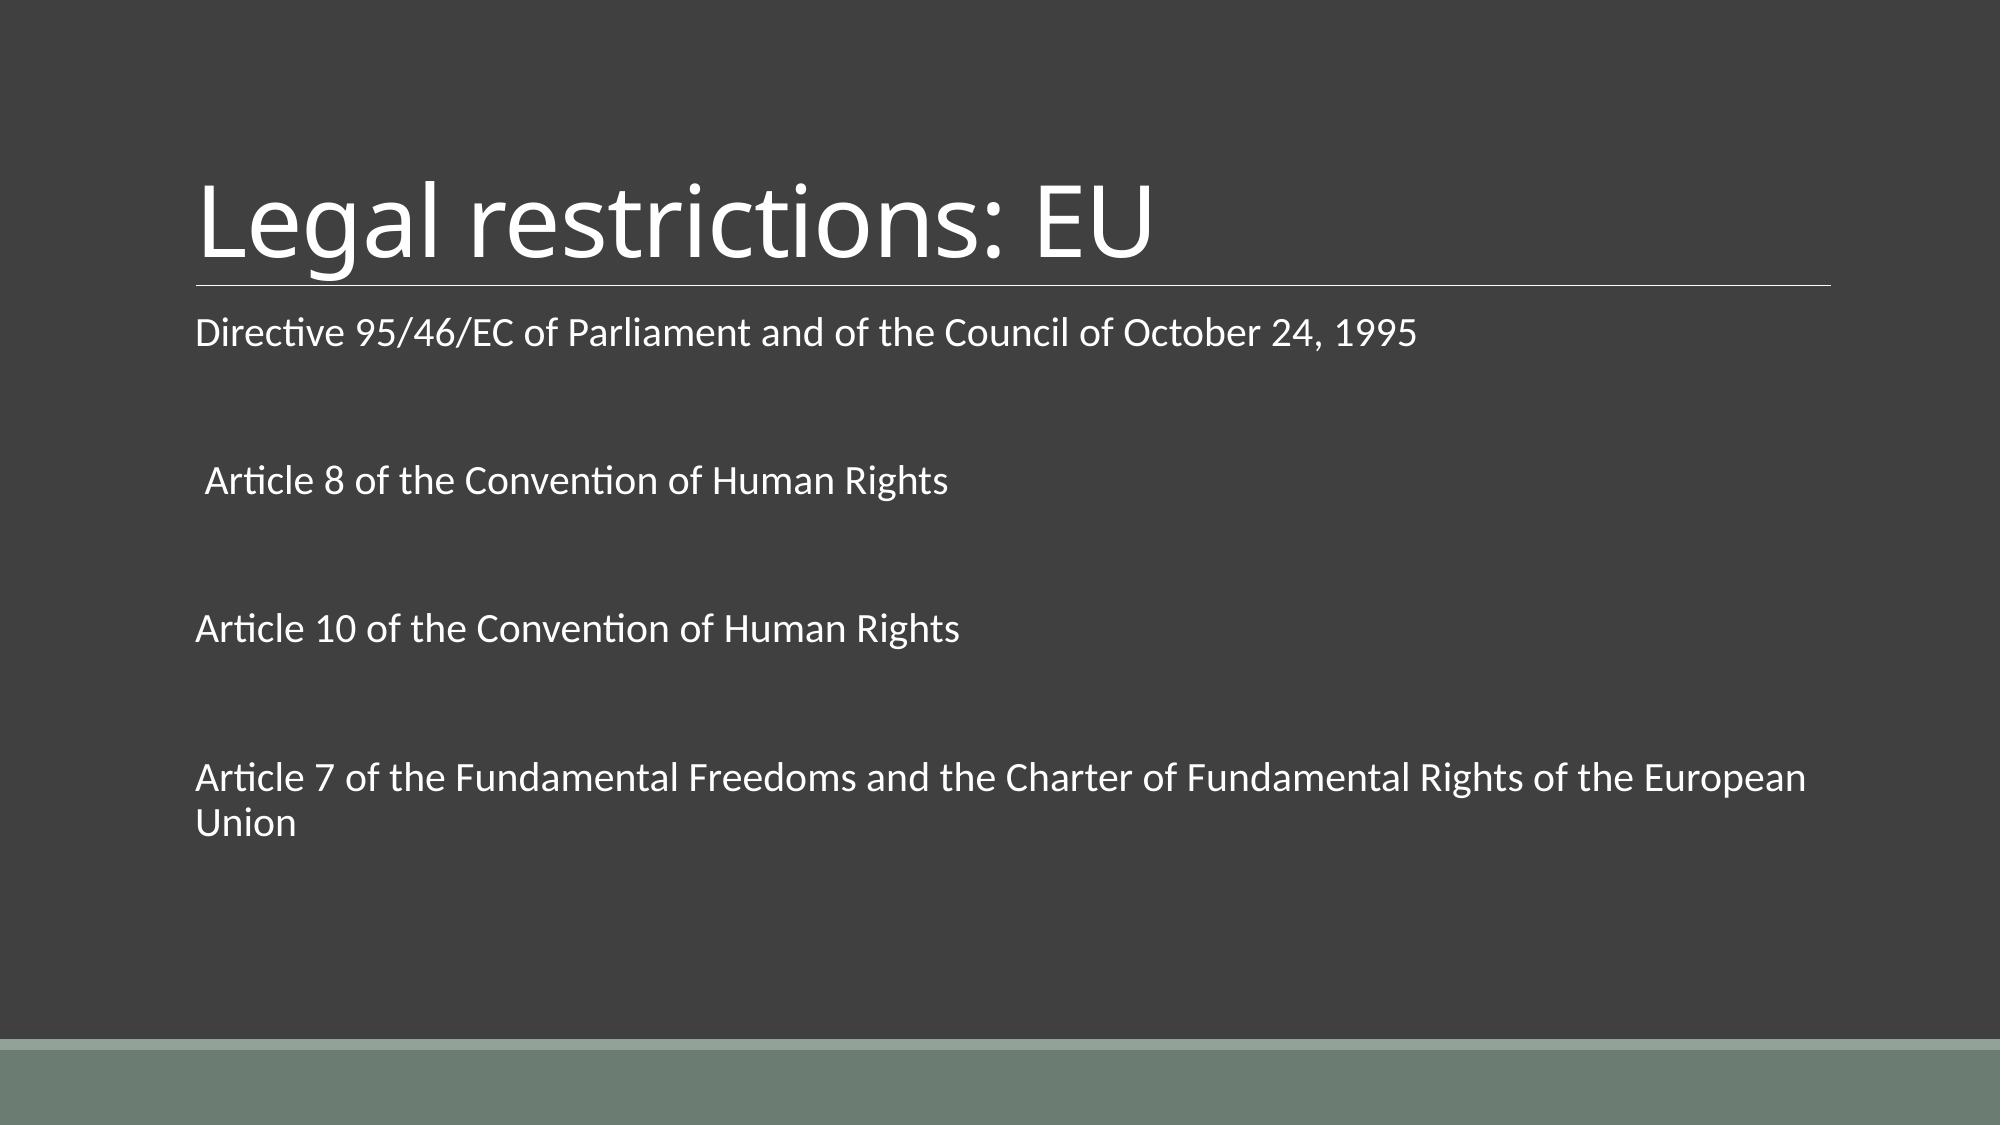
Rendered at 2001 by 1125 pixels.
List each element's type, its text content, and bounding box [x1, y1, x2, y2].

title Legal restrictions: EU [180, 47, 1830, 285]
list Directive 95/46/EC of Parliament and of the Council of October 24, 1995 Article 8 of the Convention of Human Rights Article 10 of the Convention of Human Rights Article 7 of the Fundamental Freedoms and the Charter of Fundamental Rights of the European Union [180, 302, 1830, 963]
